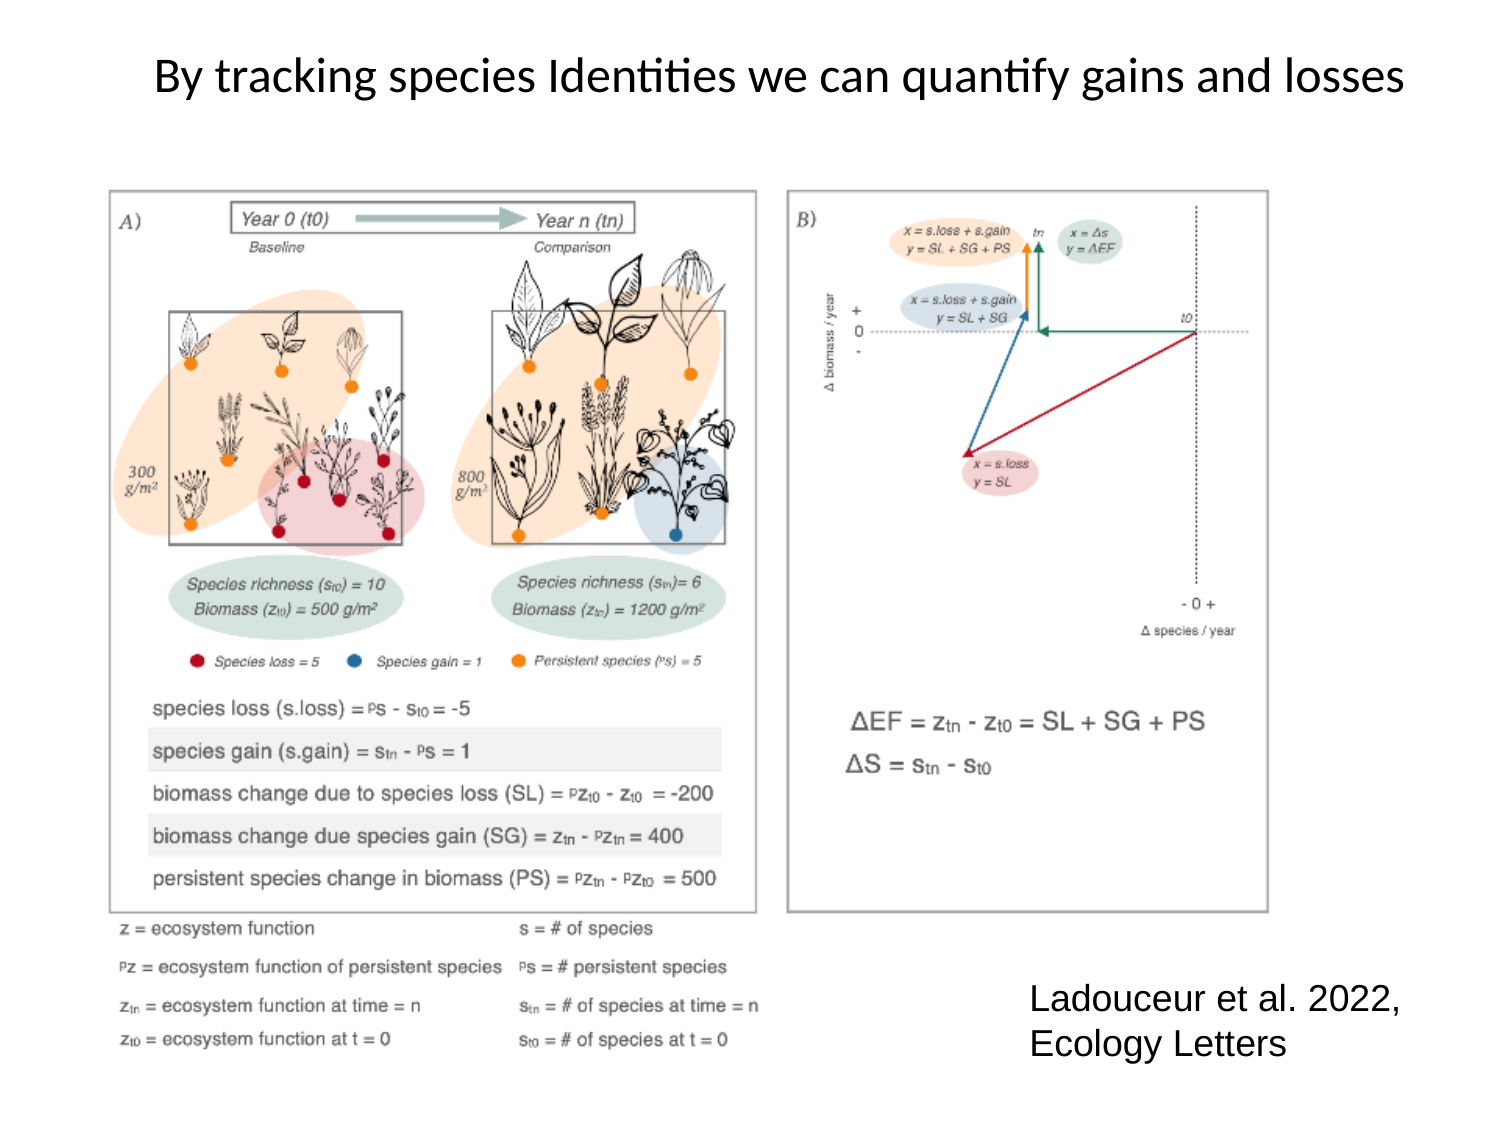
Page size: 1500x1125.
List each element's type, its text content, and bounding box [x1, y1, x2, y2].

text_box Ladouceur et al. 2022, Ecology Letters [1282, 966, 1443, 1071]
text_box By tracking species Identities we can quantify gains and losses [0, 35, 1500, 155]
picture [78, 173, 1277, 1073]
